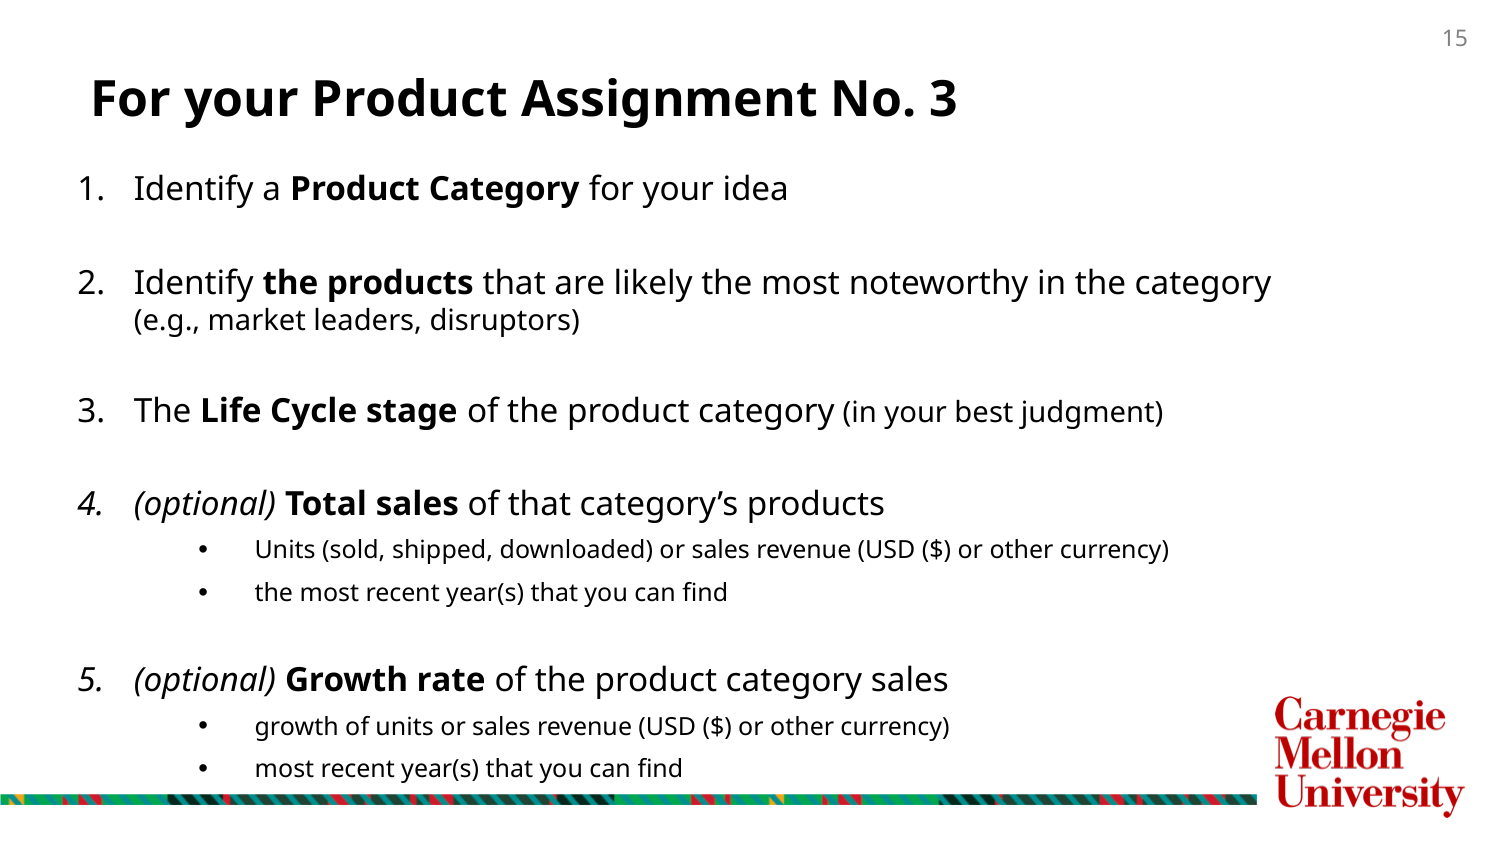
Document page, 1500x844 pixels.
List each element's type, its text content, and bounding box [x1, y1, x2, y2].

picture [1275, 696, 1465, 818]
list Identify a Product Category for your idea Identify the products that are likely the most noteworthy in the category (e.g., market leaders, disruptors) The Life Cycle stage of the product category (in your best judgment) (optional) Total sales of that category’s products Units (sold, shipped, downloaded) or sales revenue (USD ($) or other currency) the most recent year(s) that you can find (optional) Growth rate of the product category sales growth of units or sales revenue (USD ($) or other currency) most recent year(s) that you can find [62, 159, 1325, 785]
title For your Product Assignment No. 3 [75, 59, 1425, 160]
picture [1, 795, 1256, 805]
